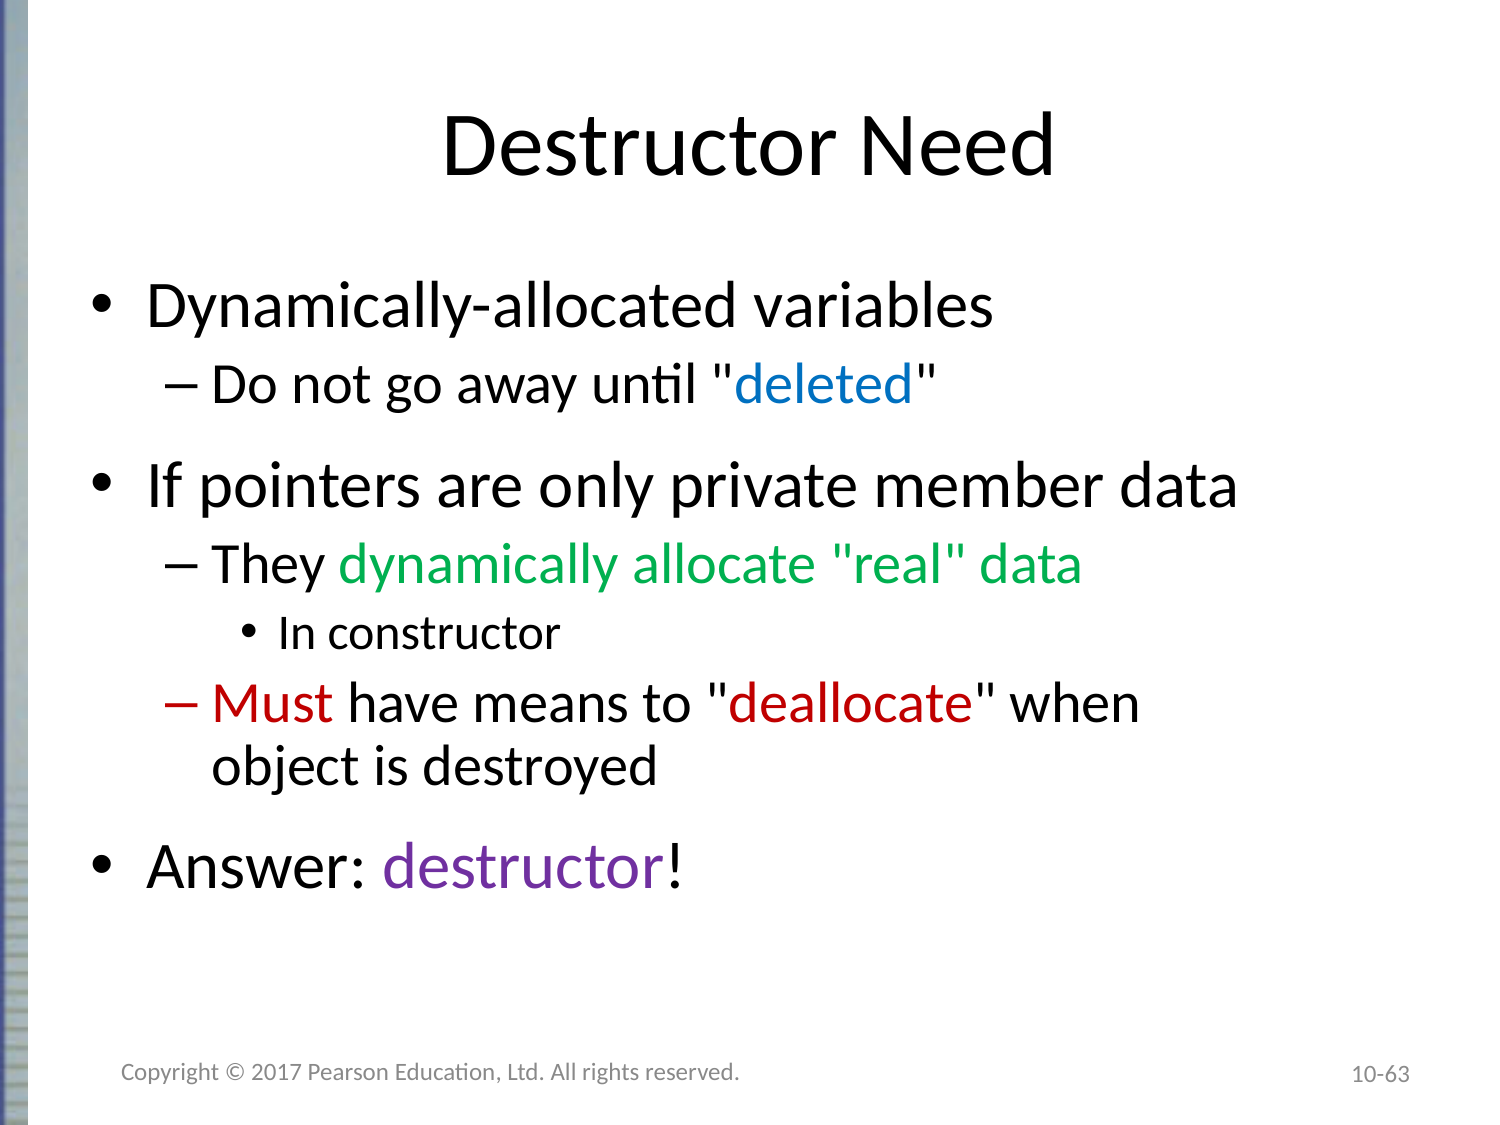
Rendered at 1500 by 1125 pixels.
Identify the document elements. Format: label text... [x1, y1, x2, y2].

list Dynamically-allocated variables Do not go away until "deleted" If pointers are only private member data They dynamically allocate "real" data In constructor Must have means to "deallocate" when object is destroyed Answer: destructor! [75, 262, 1425, 1005]
title Destructor Need [75, 45, 1425, 233]
slide_number 10-63 [1074, 1042, 1425, 1103]
picture [0, 0, 28, 1125]
footer Copyright © 2017 Pearson Education, Ltd. All rights reserved. [75, 1040, 788, 1100]
